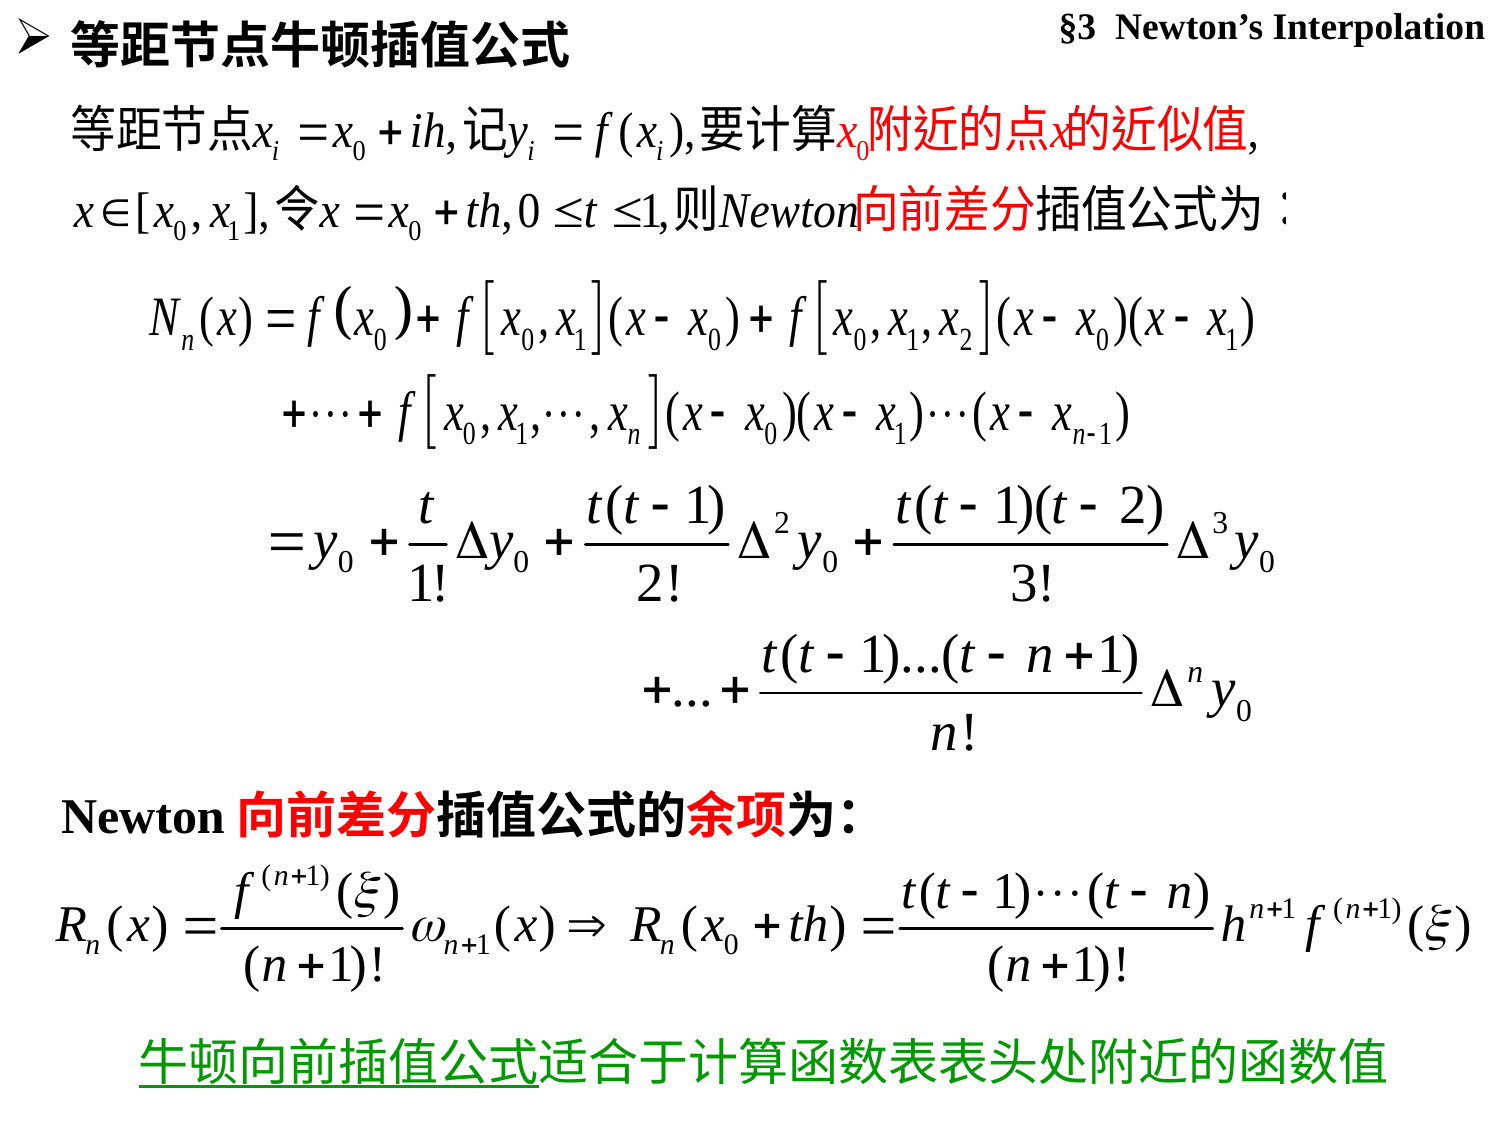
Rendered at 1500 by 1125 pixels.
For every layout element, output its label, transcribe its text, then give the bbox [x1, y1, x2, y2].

text_box Newton向前差分插值公式的余项为： [46, 775, 902, 851]
text_box §3 Newton’s Interpolation [962, 0, 1500, 50]
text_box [140, 275, 1264, 462]
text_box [257, 468, 1286, 764]
text_box 牛顿向前插值公式适合于计算函数表表头处附近的函数值 [123, 1011, 1435, 1099]
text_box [46, 851, 1481, 1002]
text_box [64, 94, 1286, 253]
text_box 等距节点牛顿插值公式 [0, 5, 1482, 81]
